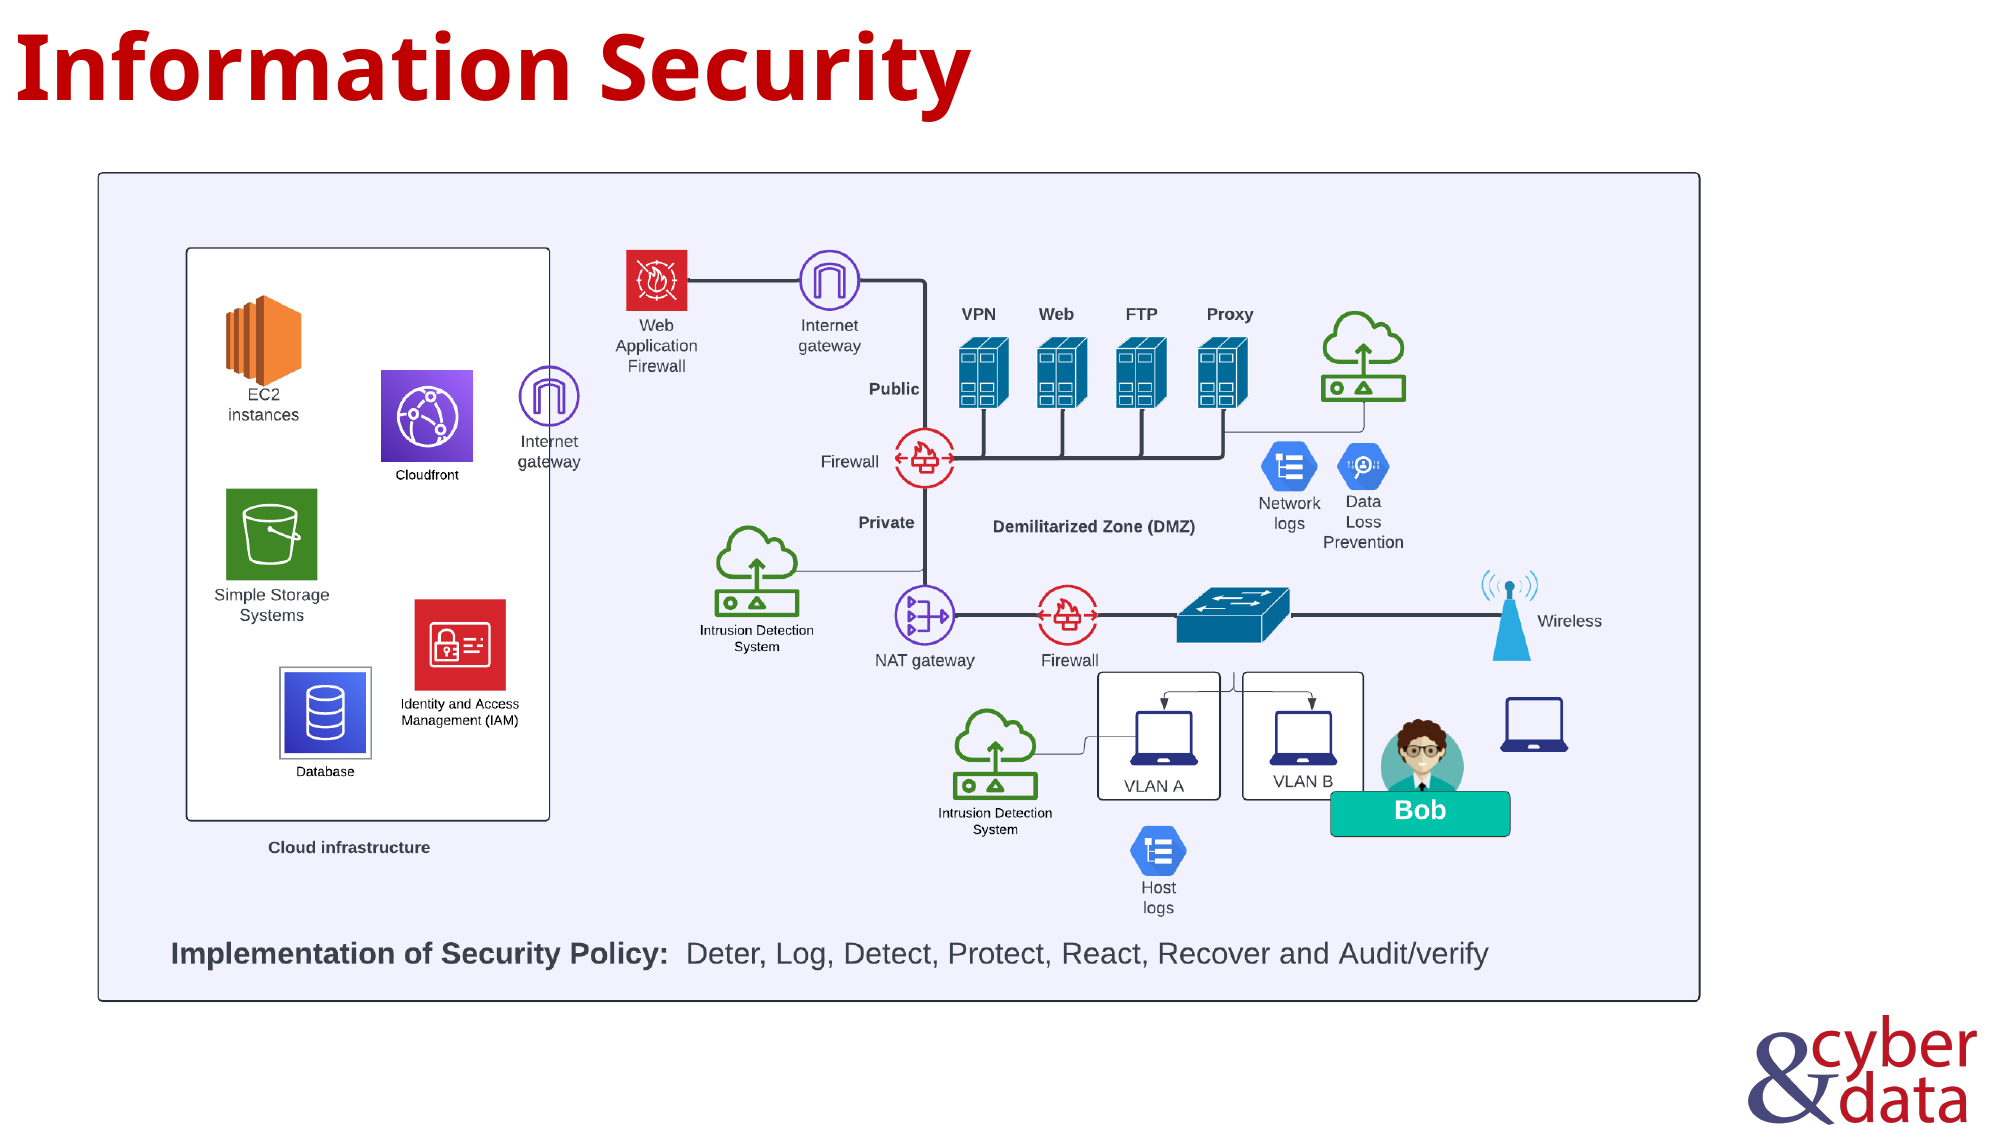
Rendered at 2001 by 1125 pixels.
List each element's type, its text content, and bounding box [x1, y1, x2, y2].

picture [67, 141, 1977, 1125]
title Information Security [0, 0, 1725, 143]
